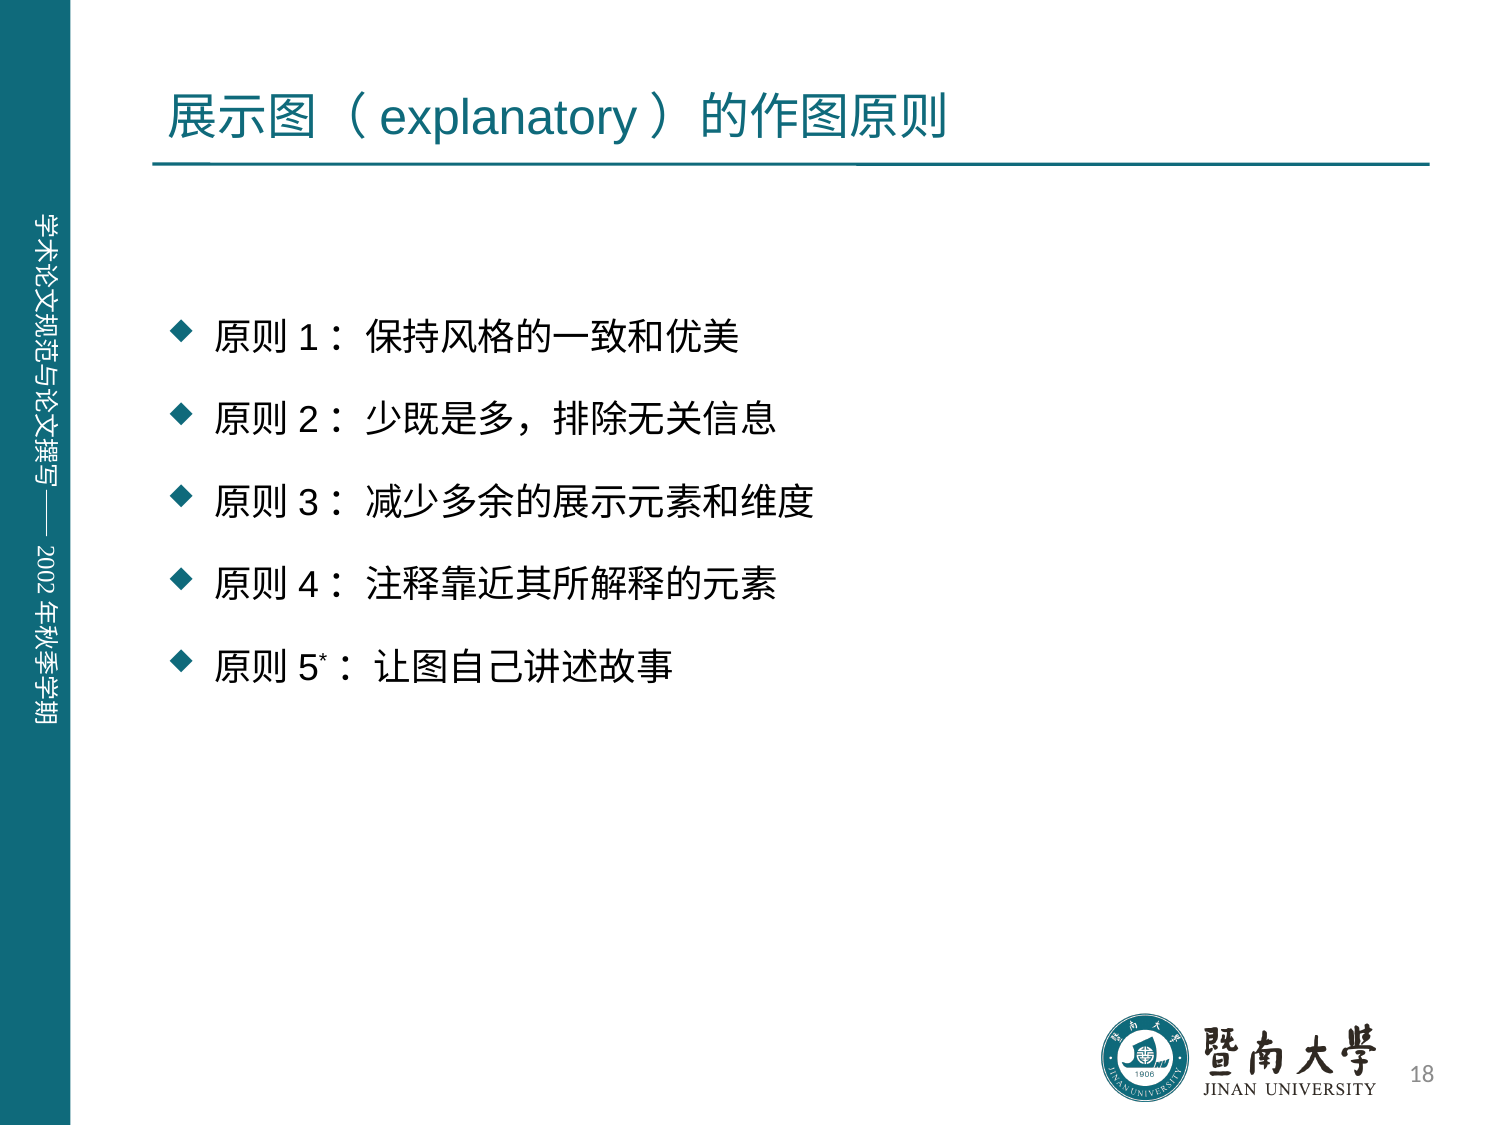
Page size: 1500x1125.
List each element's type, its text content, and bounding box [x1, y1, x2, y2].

slide_number 18 [1099, 1042, 1450, 1103]
picture [1101, 1013, 1376, 1042]
list 原则1：保持风格的一致和优美 原则2：少既是多，排除无关信息 原则3：减少多余的展示元素和维度 原则4：注释靠近其所解释的元素 原则5*：让图自己讲述故事 [152, 222, 1430, 997]
title 展示图（explanatory）的作图原则 [152, 0, 1426, 153]
